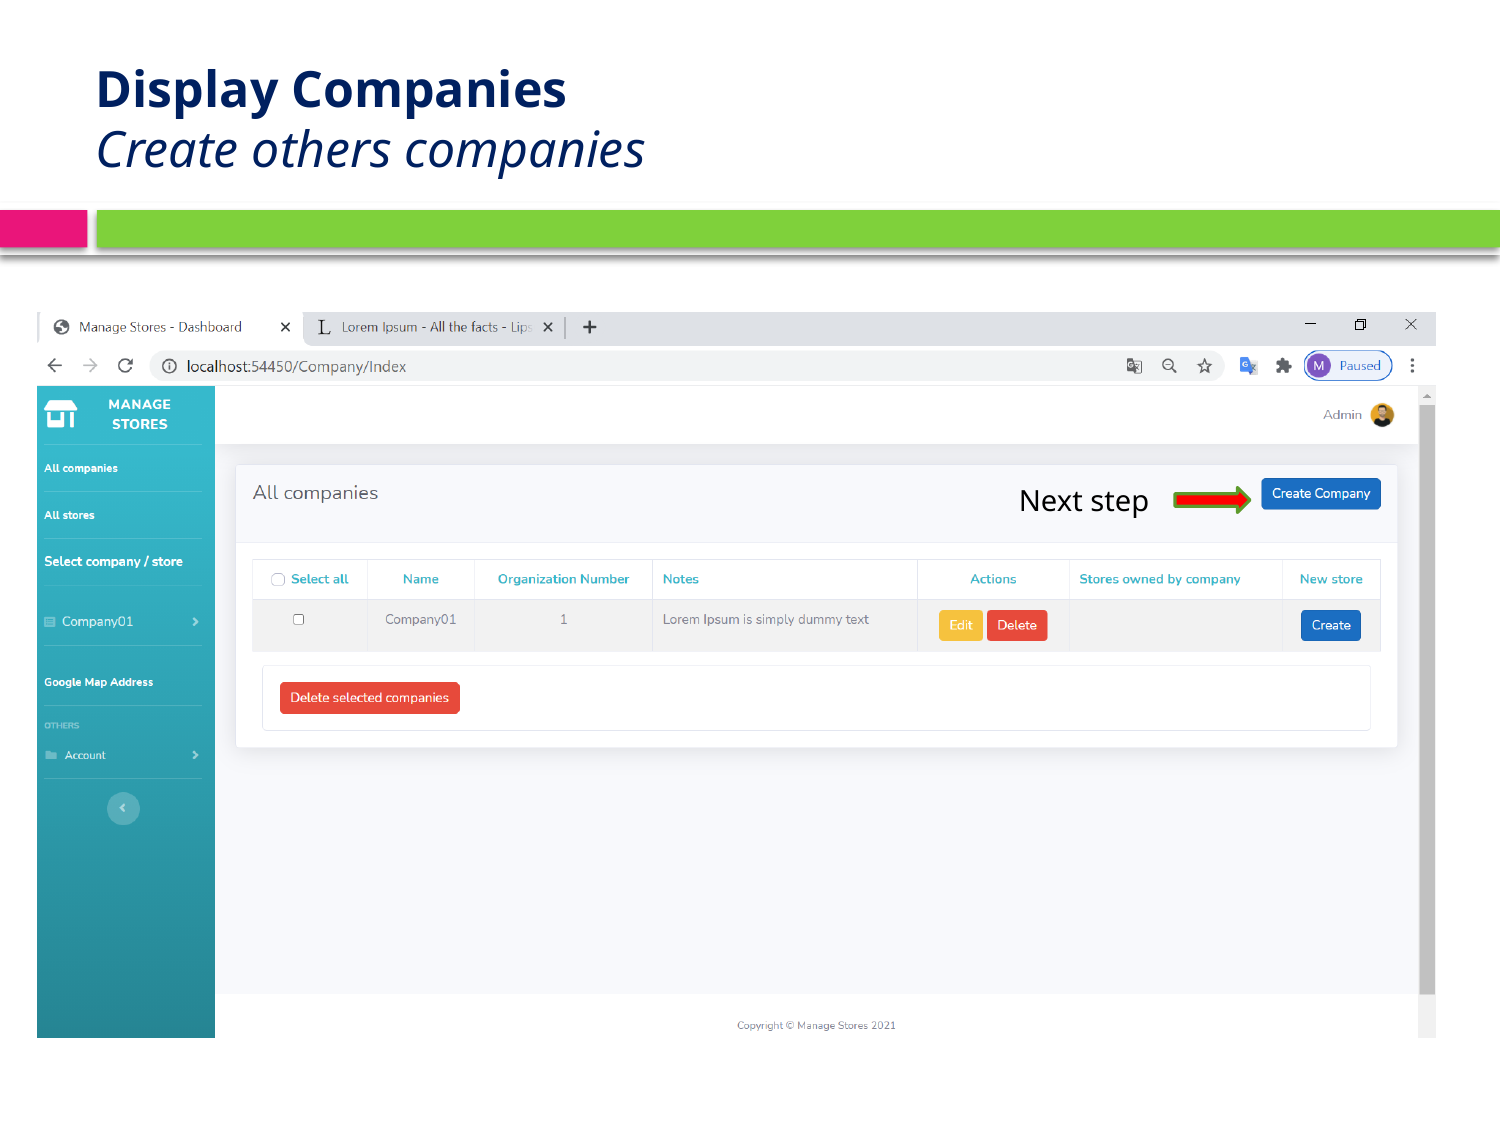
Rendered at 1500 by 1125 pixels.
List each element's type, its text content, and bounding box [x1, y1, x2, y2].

picture [37, 312, 1436, 1038]
text_box Display Companies Create others companies [81, 49, 661, 185]
